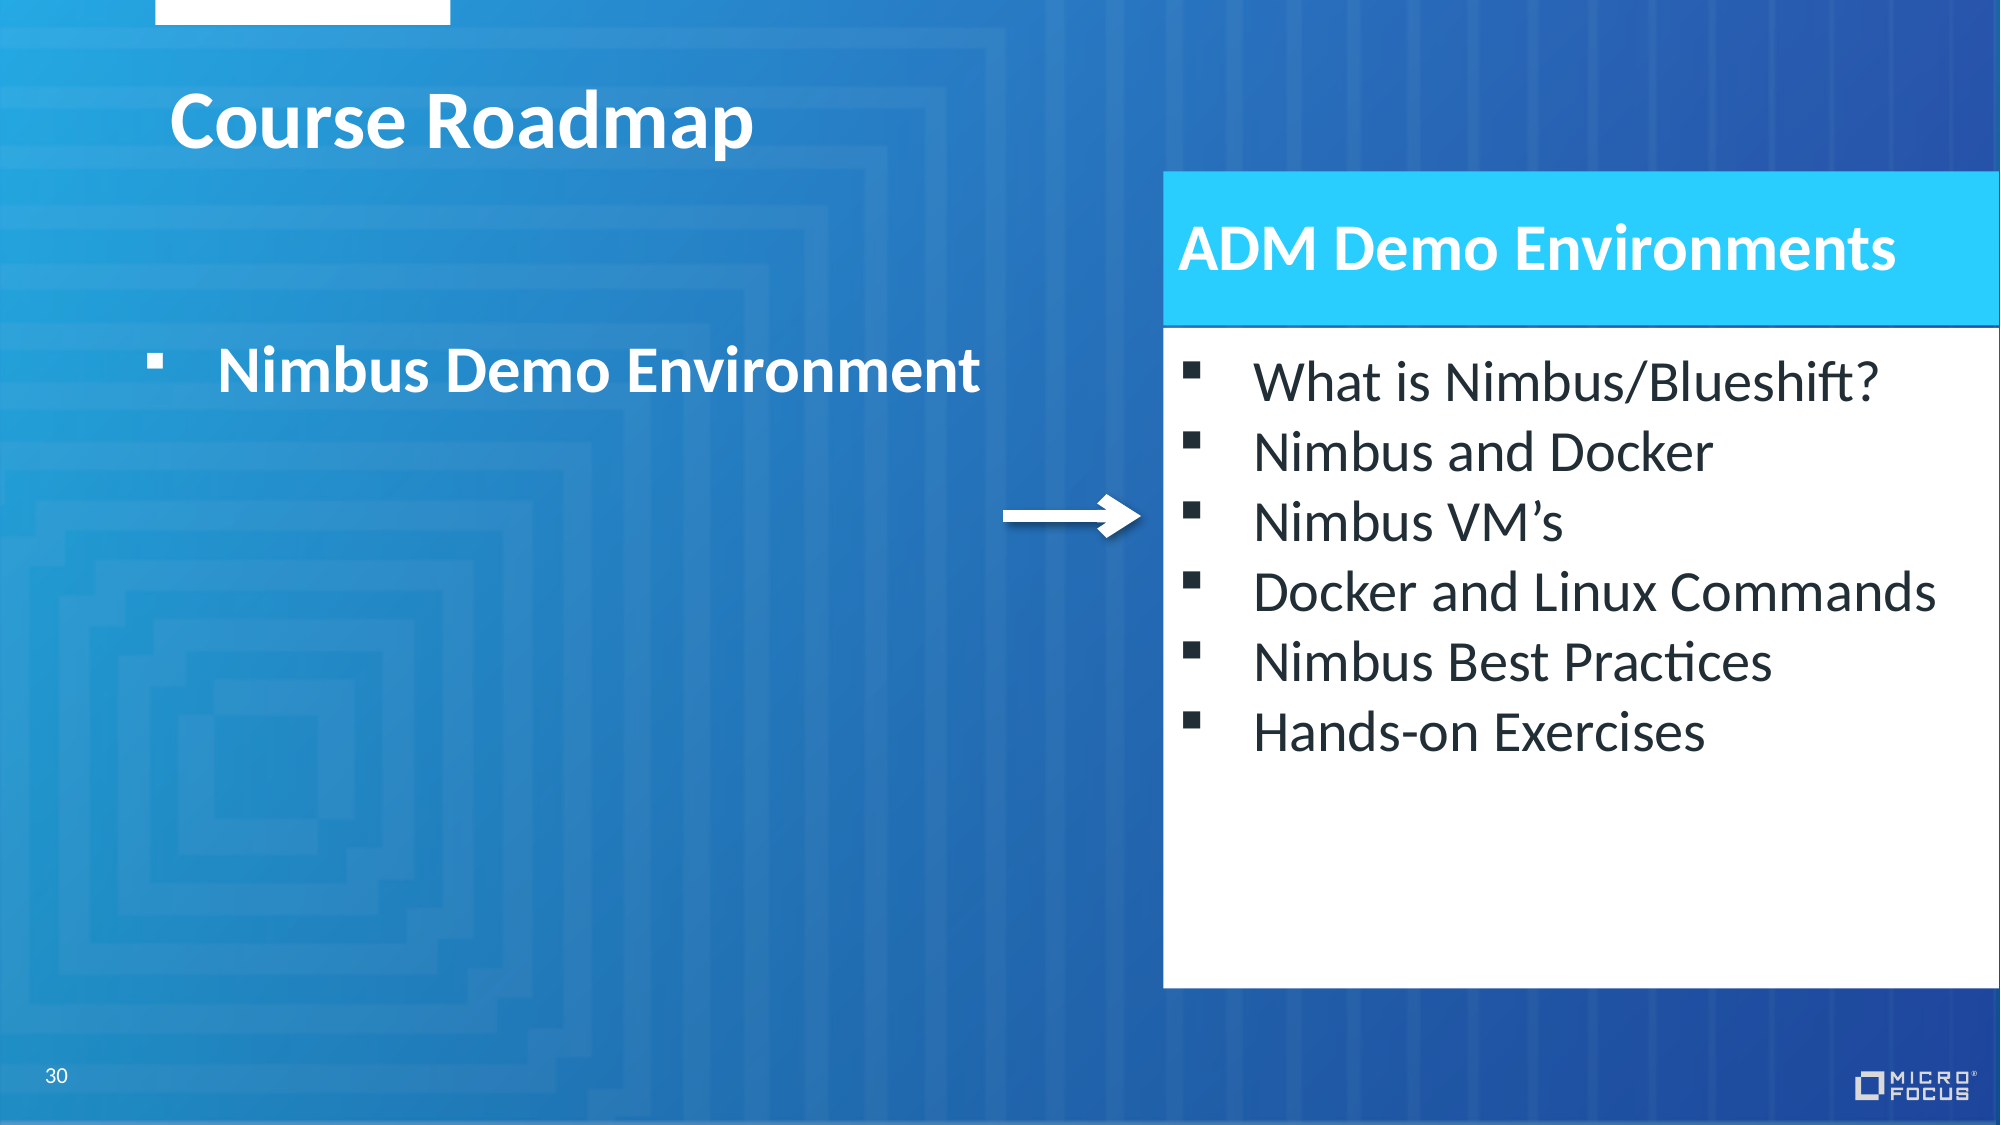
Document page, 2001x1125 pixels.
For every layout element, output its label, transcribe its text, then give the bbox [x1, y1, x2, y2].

text_box What is Nimbus/Blueshift? Nimbus and Docker Nimbus VM’s Docker and Linux Commands Nimbus Best Practices Hands-on Exercises [1162, 327, 2000, 989]
list Nimbus Demo Environment [142, 327, 1013, 697]
slide_number 30 [30, 1051, 90, 1097]
text_box ADM Demo Environments [1162, 170, 2000, 326]
title Course Roadmap [155, 14, 1585, 230]
